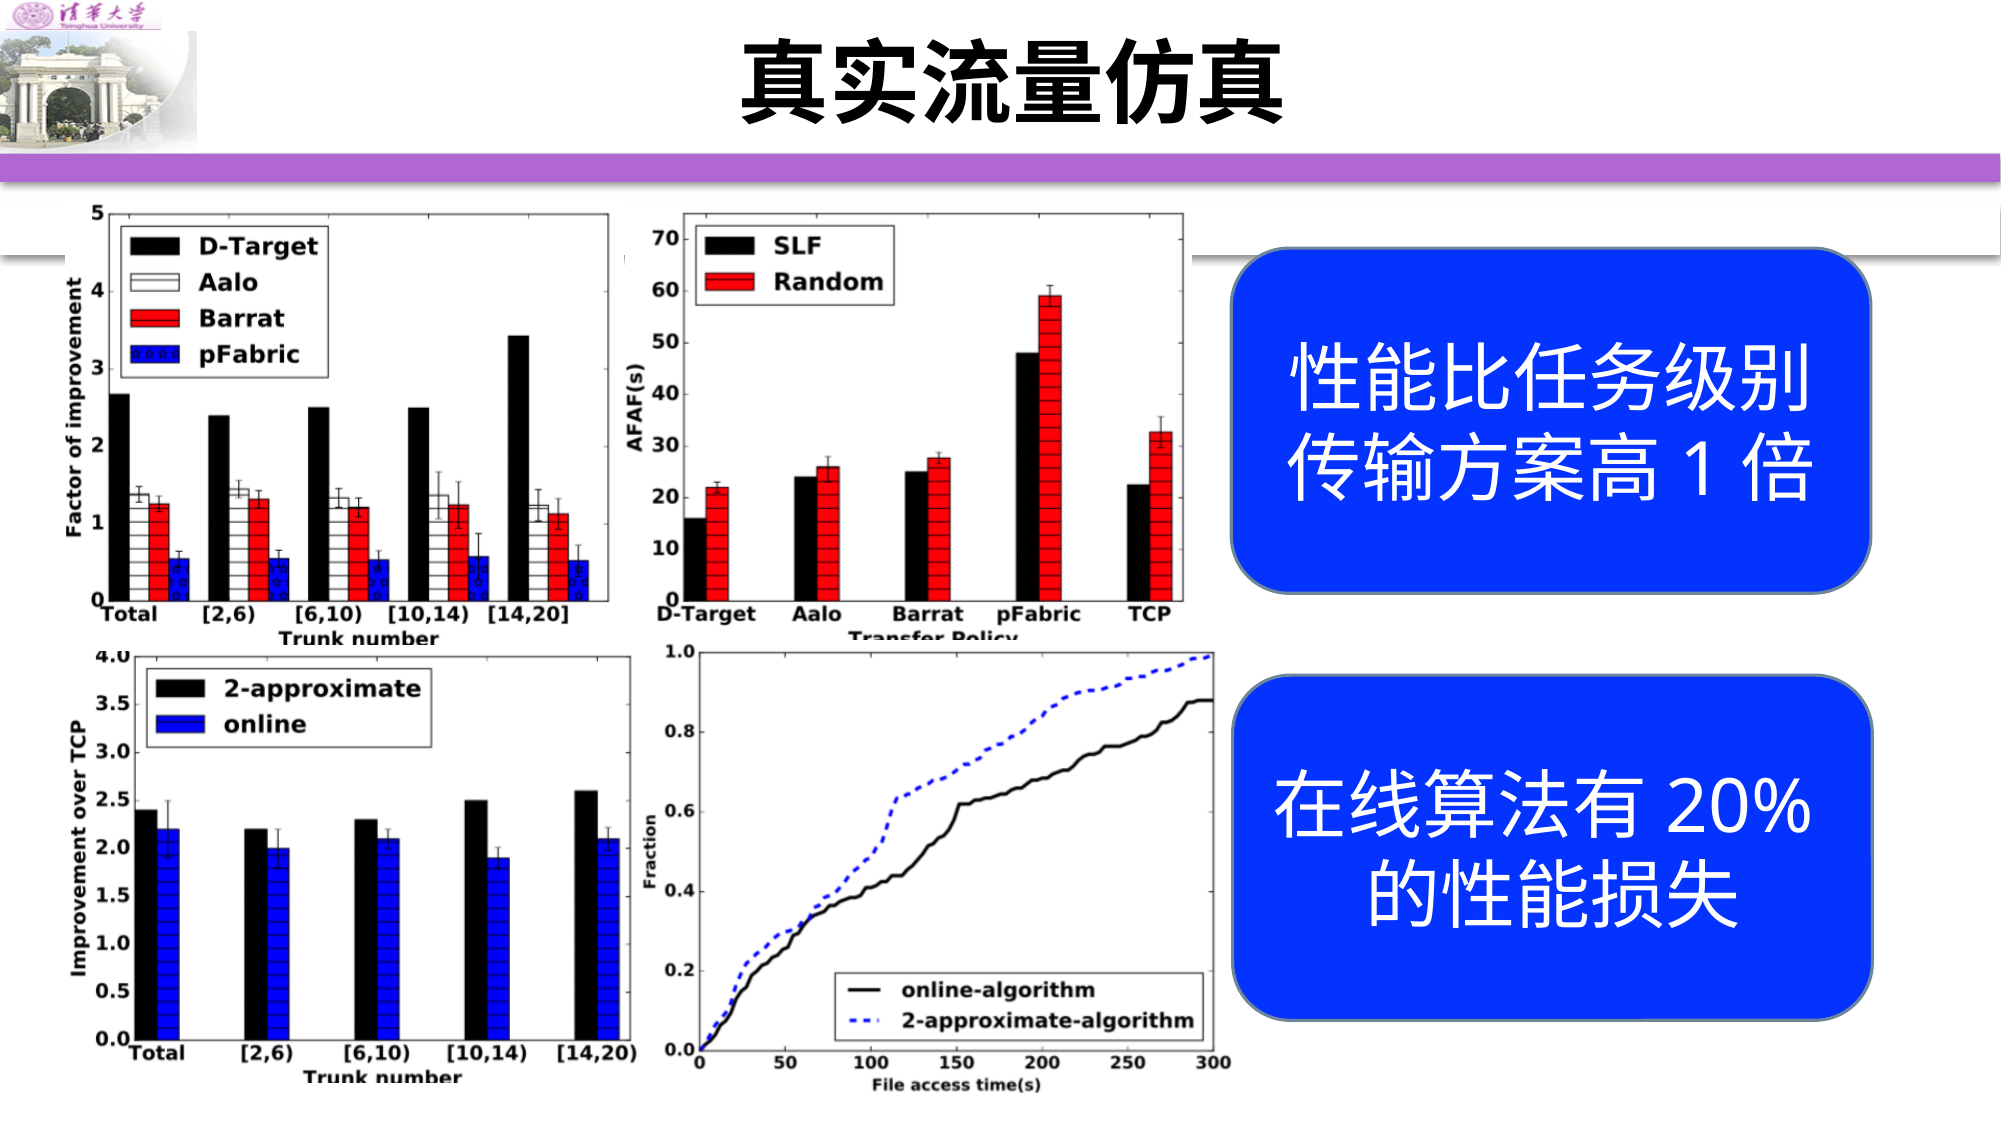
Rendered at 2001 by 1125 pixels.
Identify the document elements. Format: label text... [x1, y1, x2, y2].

title 真实流量仿真 [66, 21, 1959, 138]
text_box 性能比任务级别传输方案高1倍 [1229, 246, 1873, 595]
text_box 在线算法有20%的性能损失 [1236, 673, 1874, 1022]
picture [64, 200, 1232, 1094]
picture [0, 0, 197, 153]
